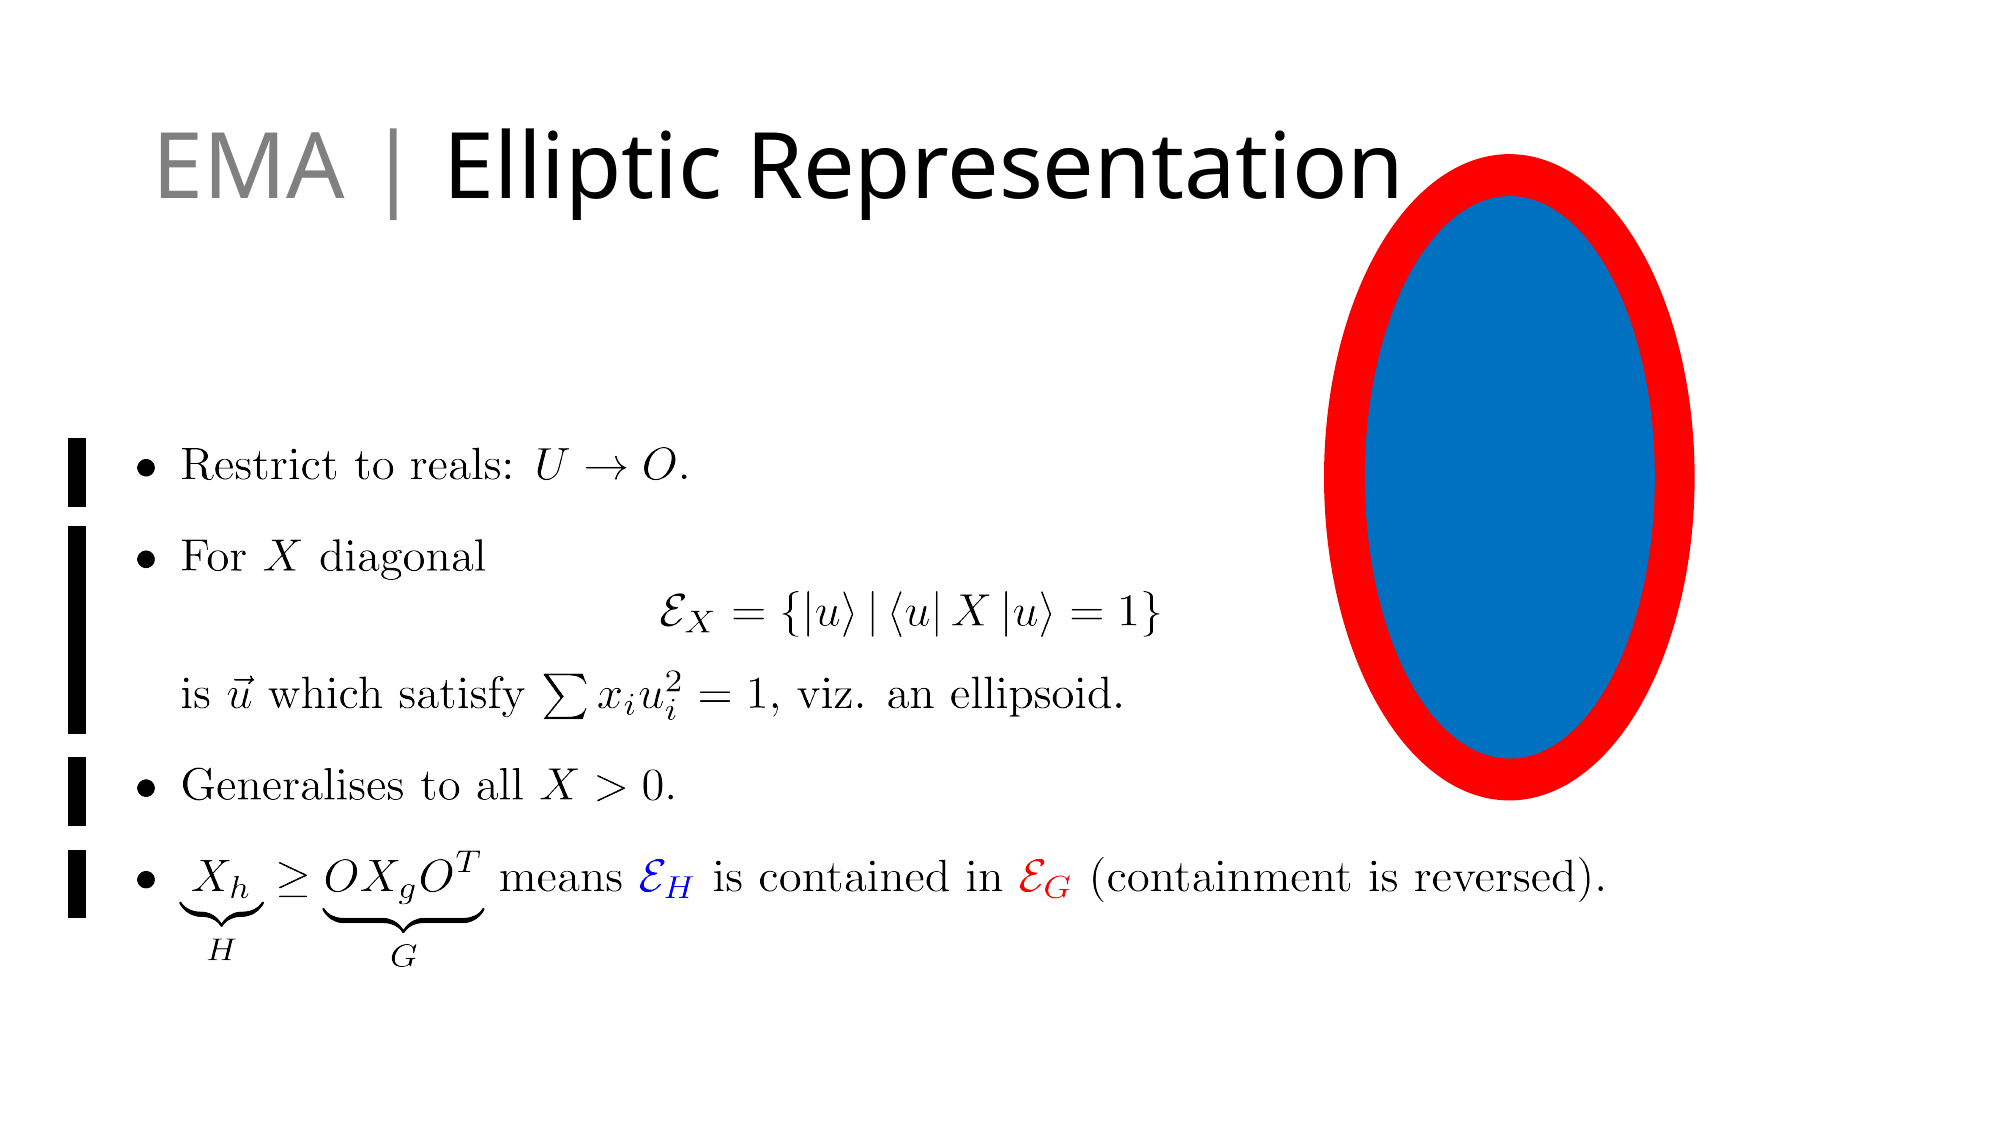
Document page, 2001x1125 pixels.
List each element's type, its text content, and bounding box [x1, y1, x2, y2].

picture [137, 447, 1603, 967]
title EMA | Elliptic Representation [137, 59, 1863, 278]
text_box [1323, 153, 1696, 758]
text_box [68, 850, 86, 918]
text_box [1364, 195, 1656, 695]
text_box [68, 438, 86, 507]
text_box [68, 526, 86, 734]
text_box [68, 757, 86, 826]
